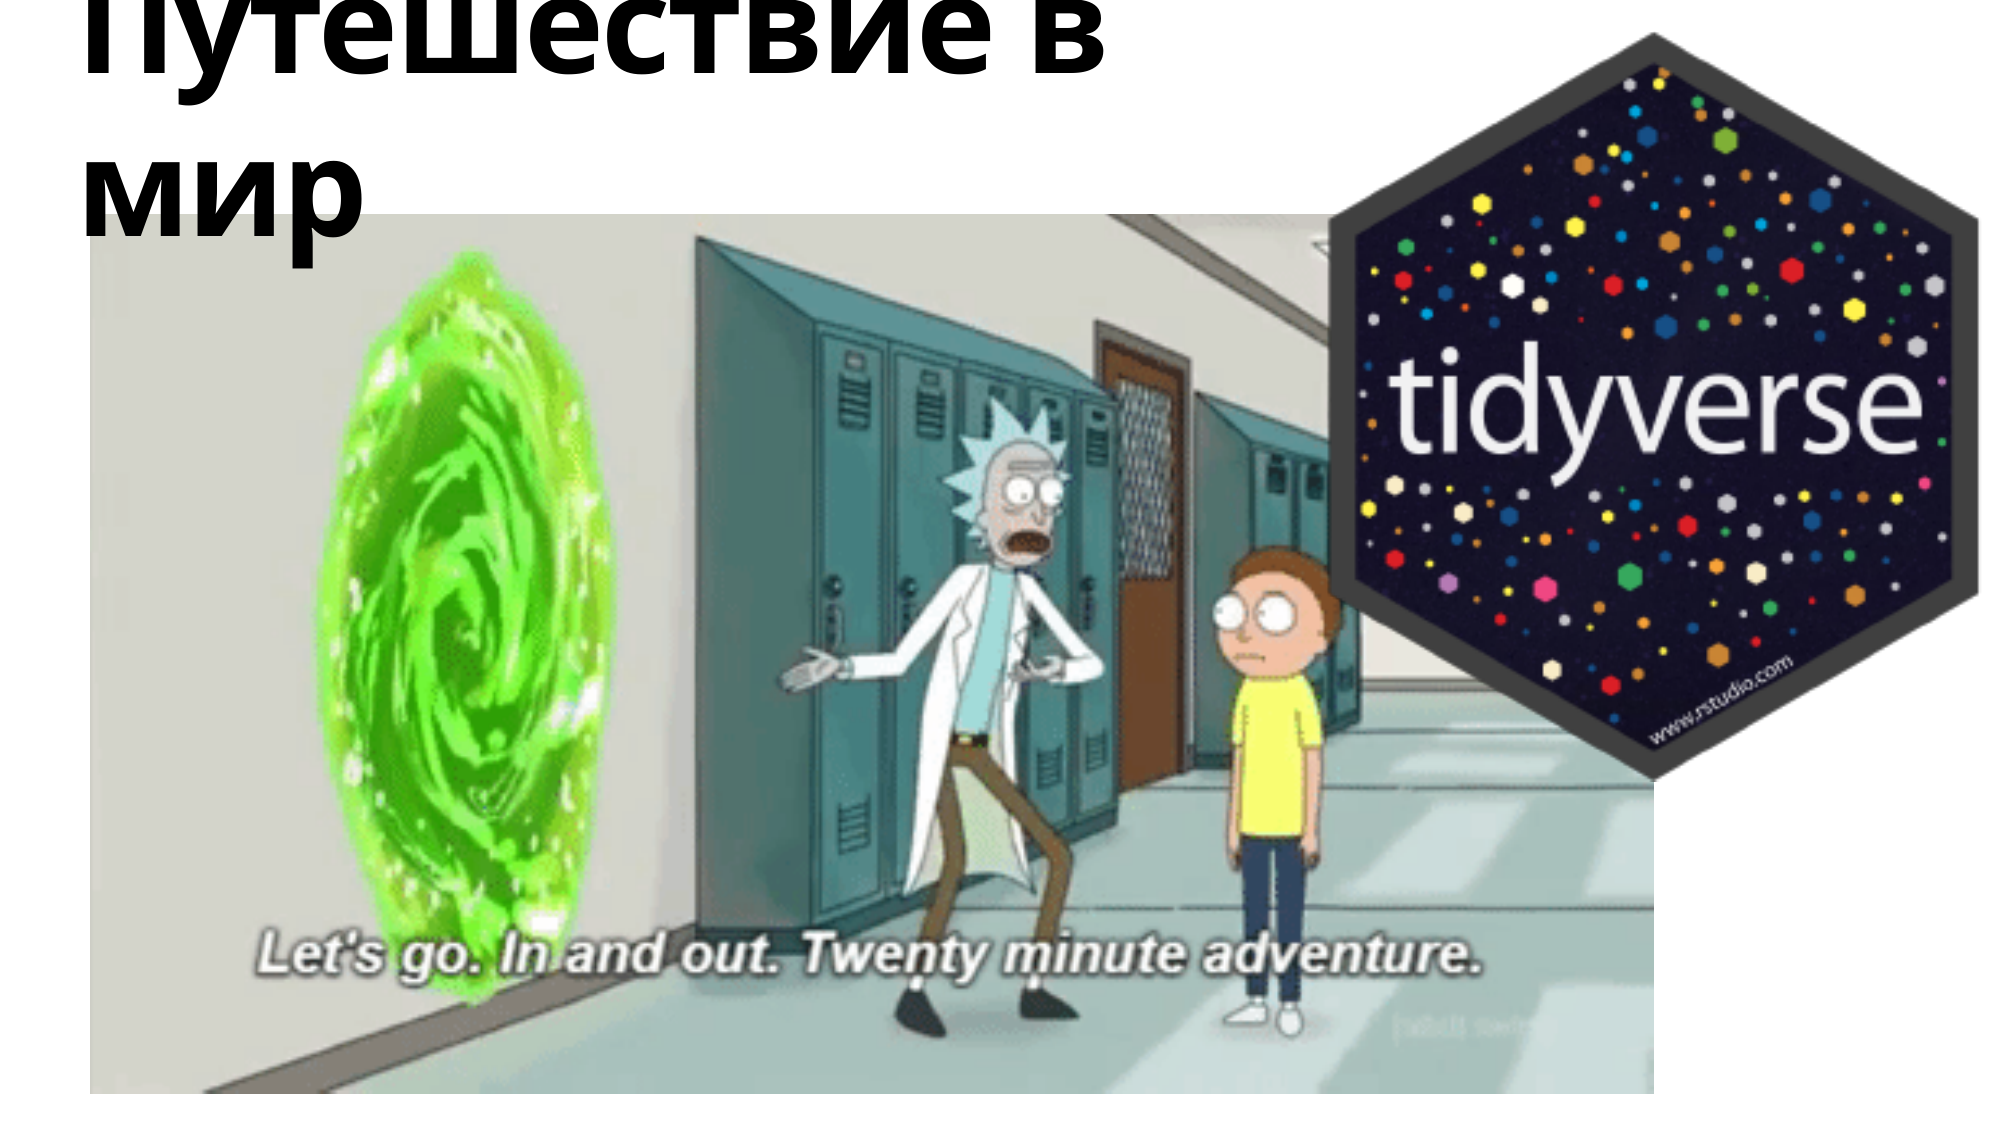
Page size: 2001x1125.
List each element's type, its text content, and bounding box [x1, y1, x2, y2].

text_box [1326, 31, 2000, 782]
title Путешествие в мир [75, 0, 1326, 264]
picture [90, 214, 1654, 1094]
